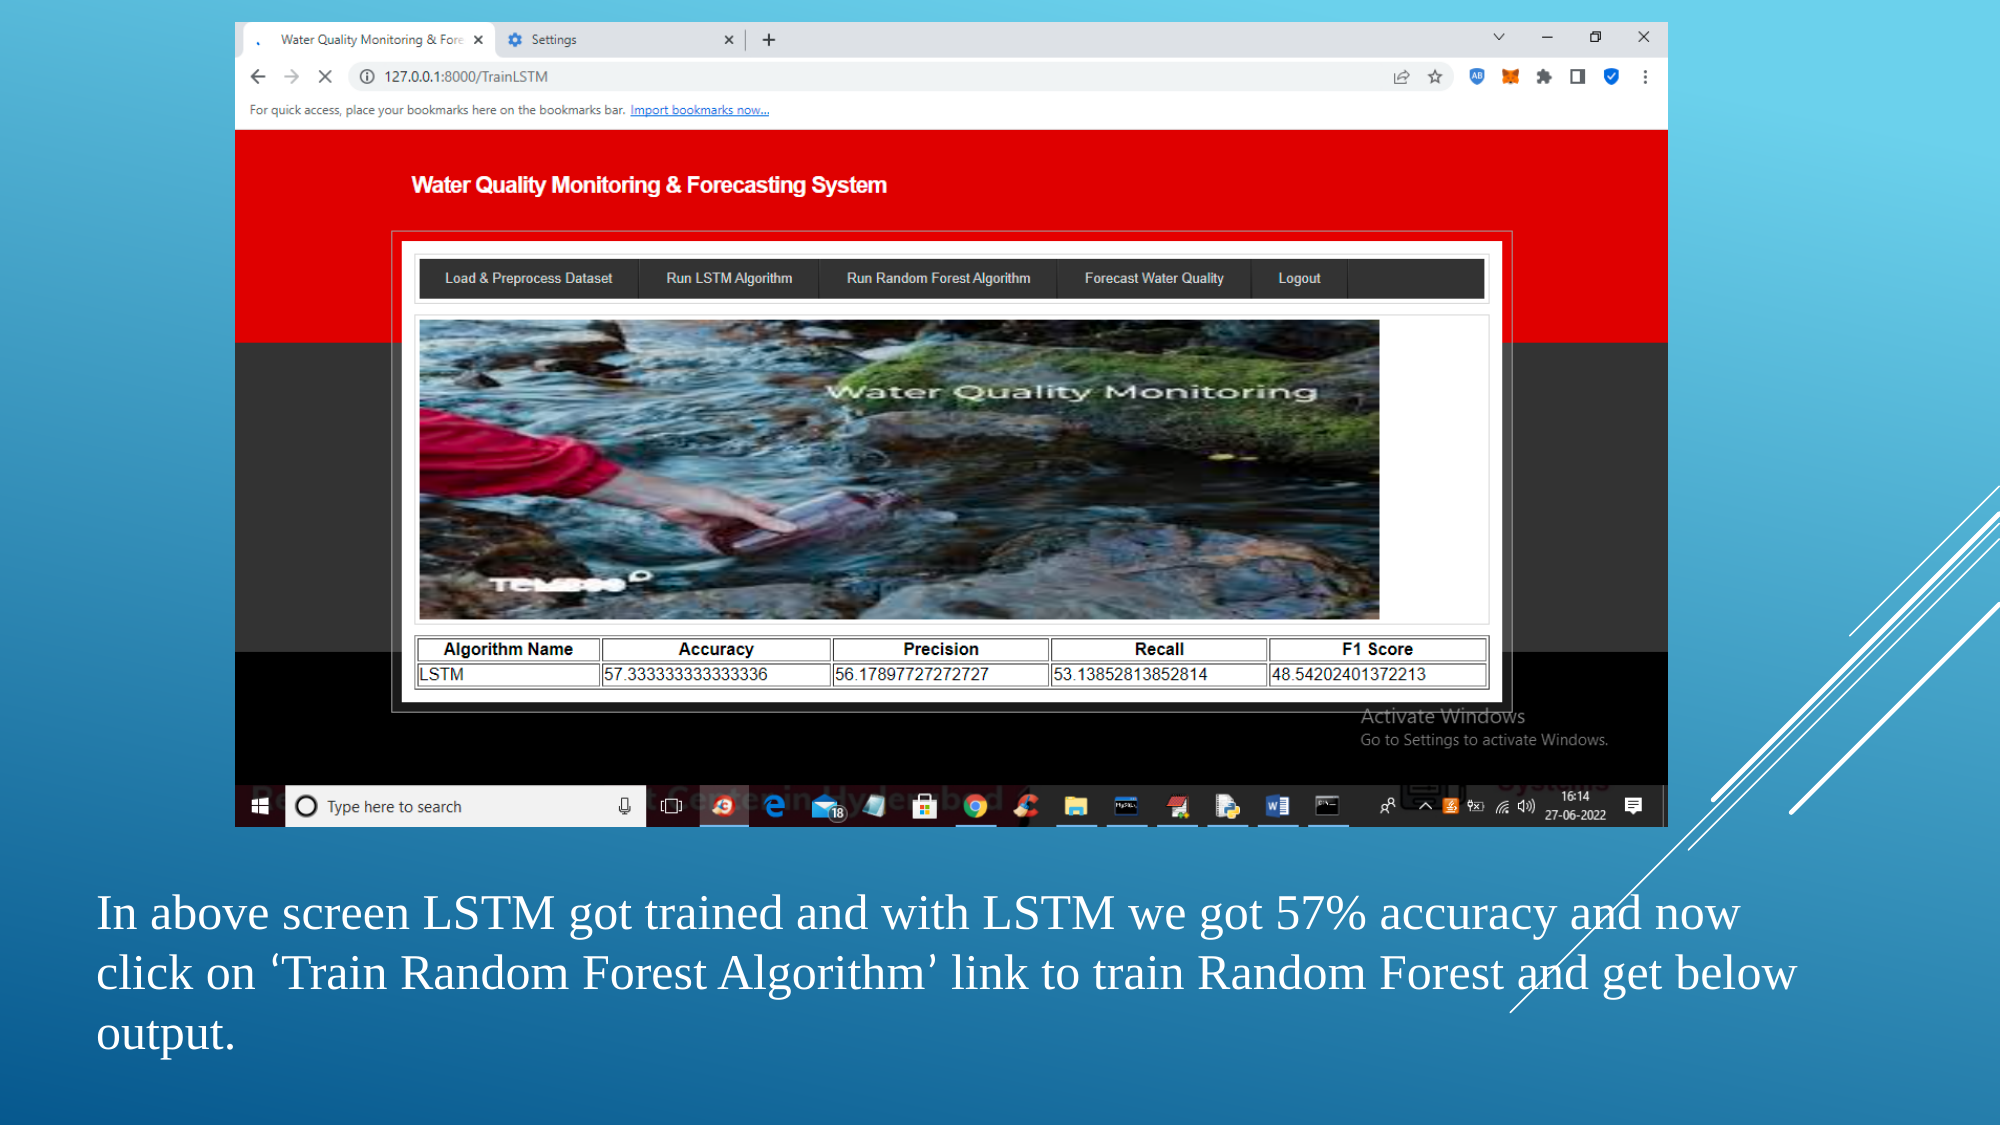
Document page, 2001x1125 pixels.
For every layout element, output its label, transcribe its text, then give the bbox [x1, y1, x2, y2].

picture [235, 22, 1668, 827]
text_box [0, 0, 2000, 75]
text_box In above screen LSTM got trained and with LSTM we got 57% accuracy and now click on ‘Train Random Forest Algorithm’ link to train Random Forest and get below output. [81, 872, 1839, 1068]
